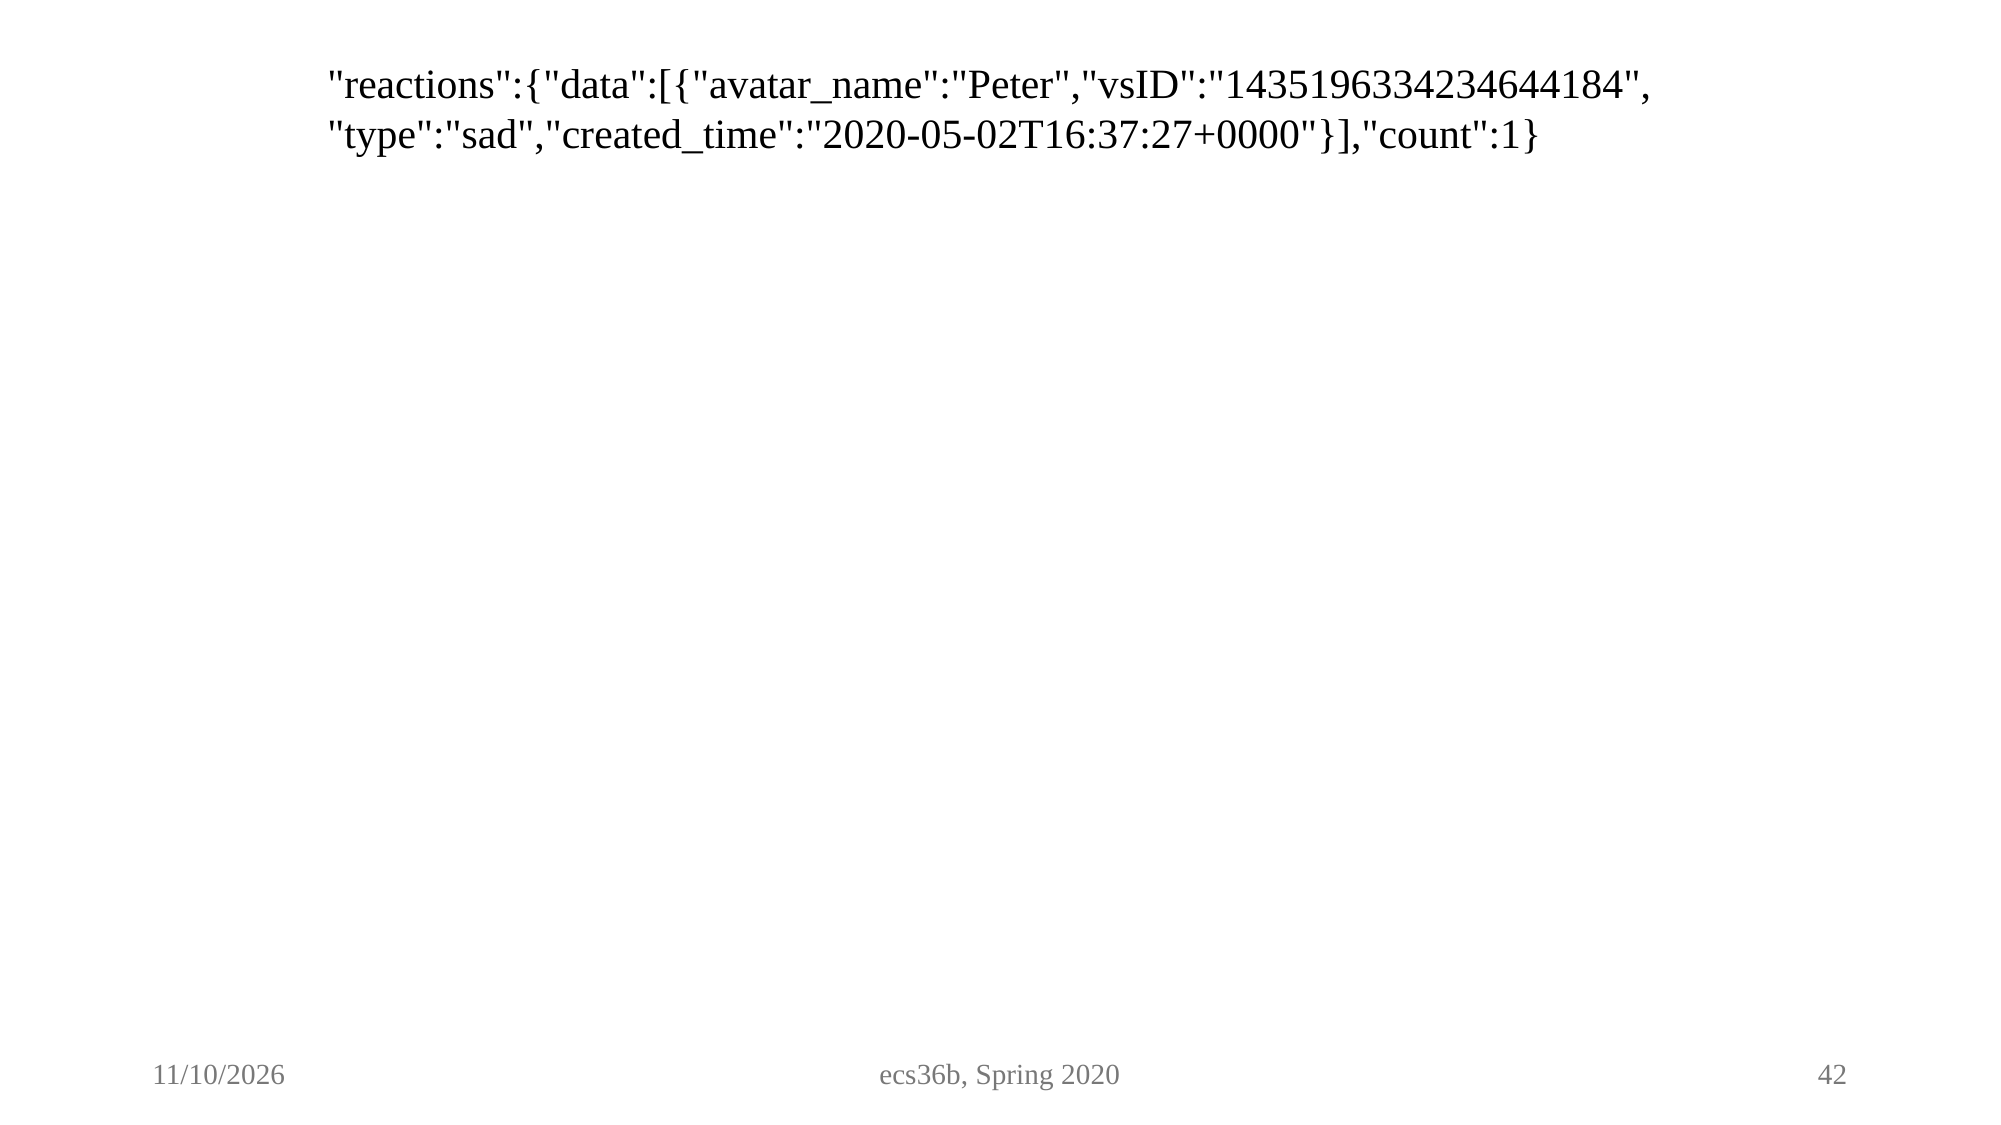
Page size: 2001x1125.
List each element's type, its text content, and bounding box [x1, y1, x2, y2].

text_box "reactions":{"data":[{"avatar_name":"Peter","vsID":"1435196334234644184", "type":"sad","created_time":"2020-05-02T16:37:27+0000"}],"count":1} [312, 49, 1732, 165]
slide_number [137, 1042, 588, 1103]
footer ecs36b, Spring 2020 [662, 1042, 1338, 1103]
slide_number 42 [1412, 1042, 1863, 1103]
